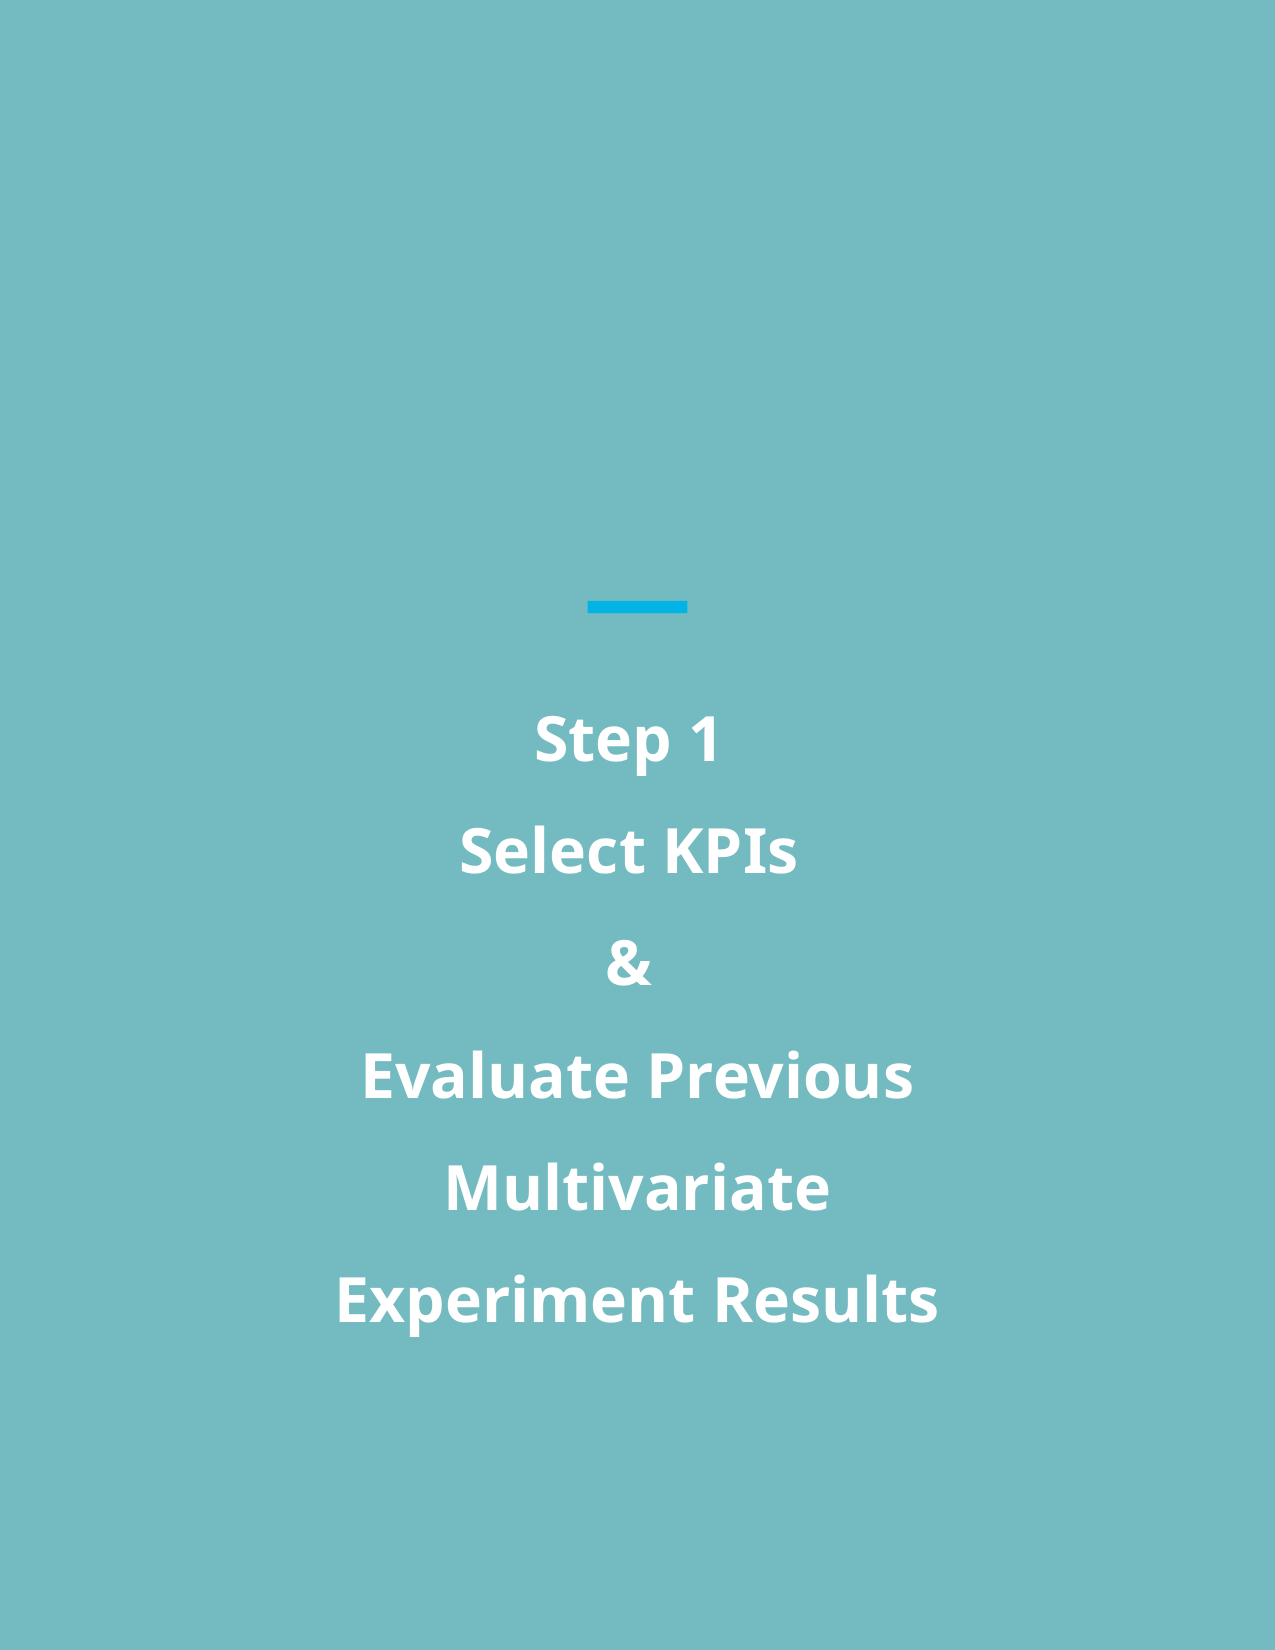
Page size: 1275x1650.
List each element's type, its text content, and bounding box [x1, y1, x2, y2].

text_box Step 1 Select KPIs & Evaluate Previous Multivariate Experiment Results [296, 656, 979, 1061]
text_box [587, 600, 688, 614]
